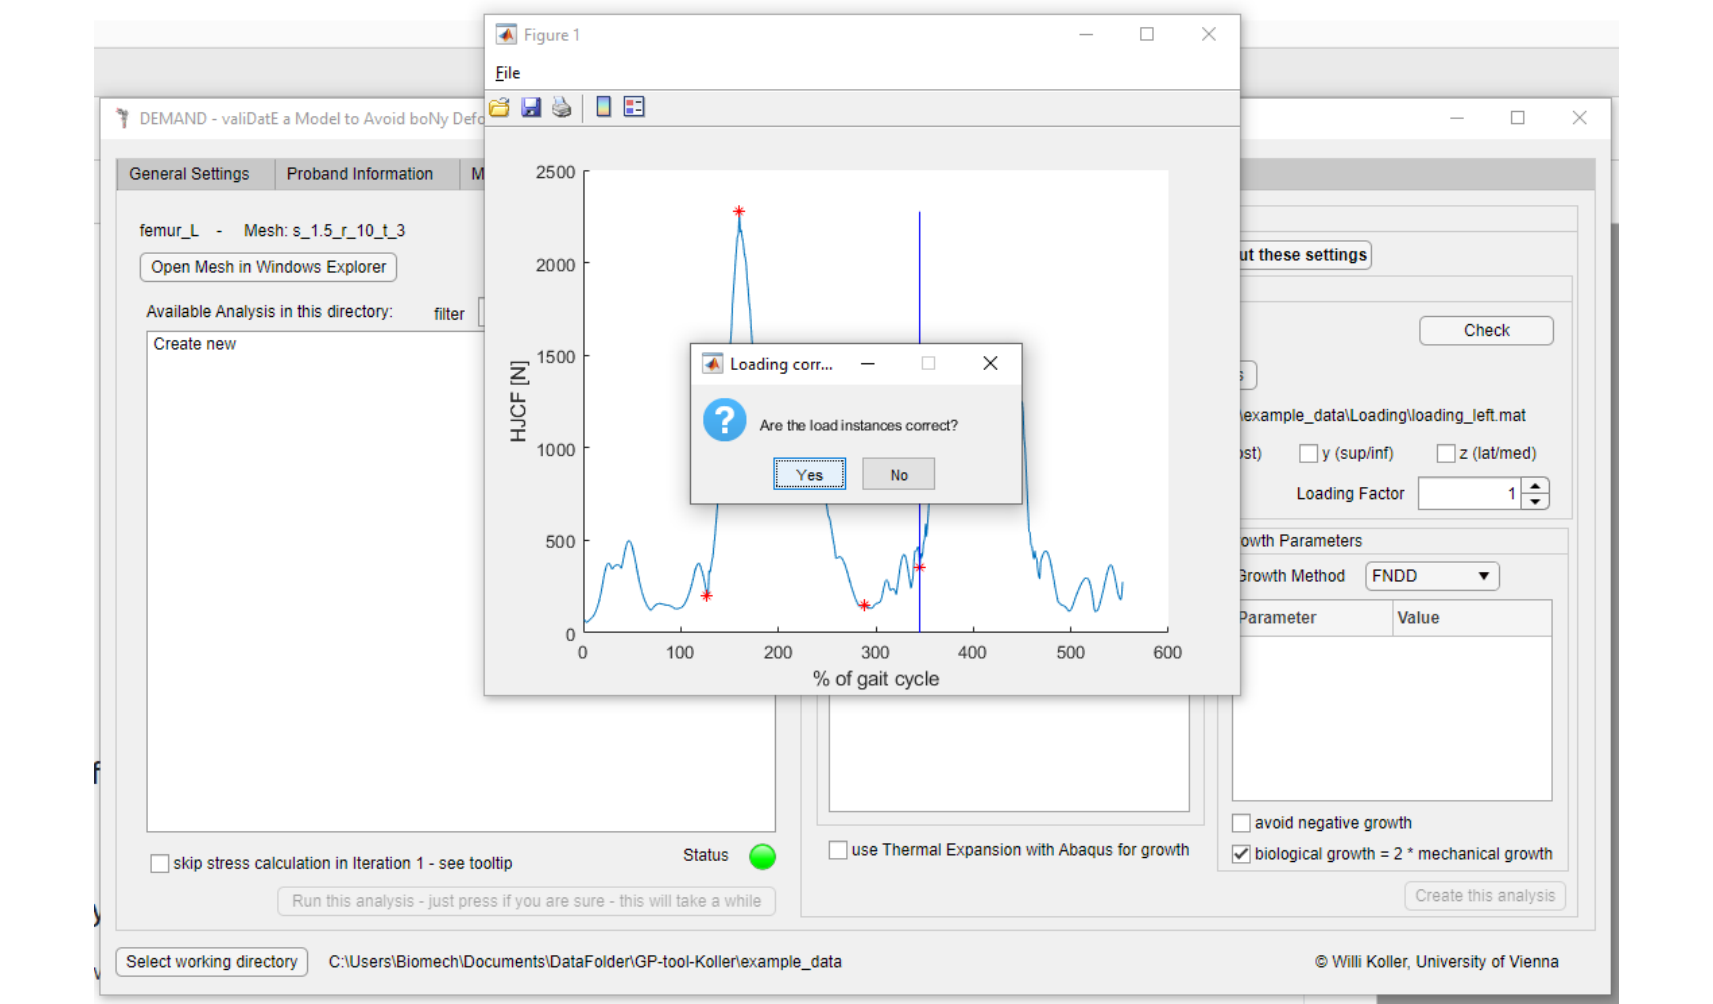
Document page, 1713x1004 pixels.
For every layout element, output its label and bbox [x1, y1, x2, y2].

picture [94, 0, 1619, 1004]
